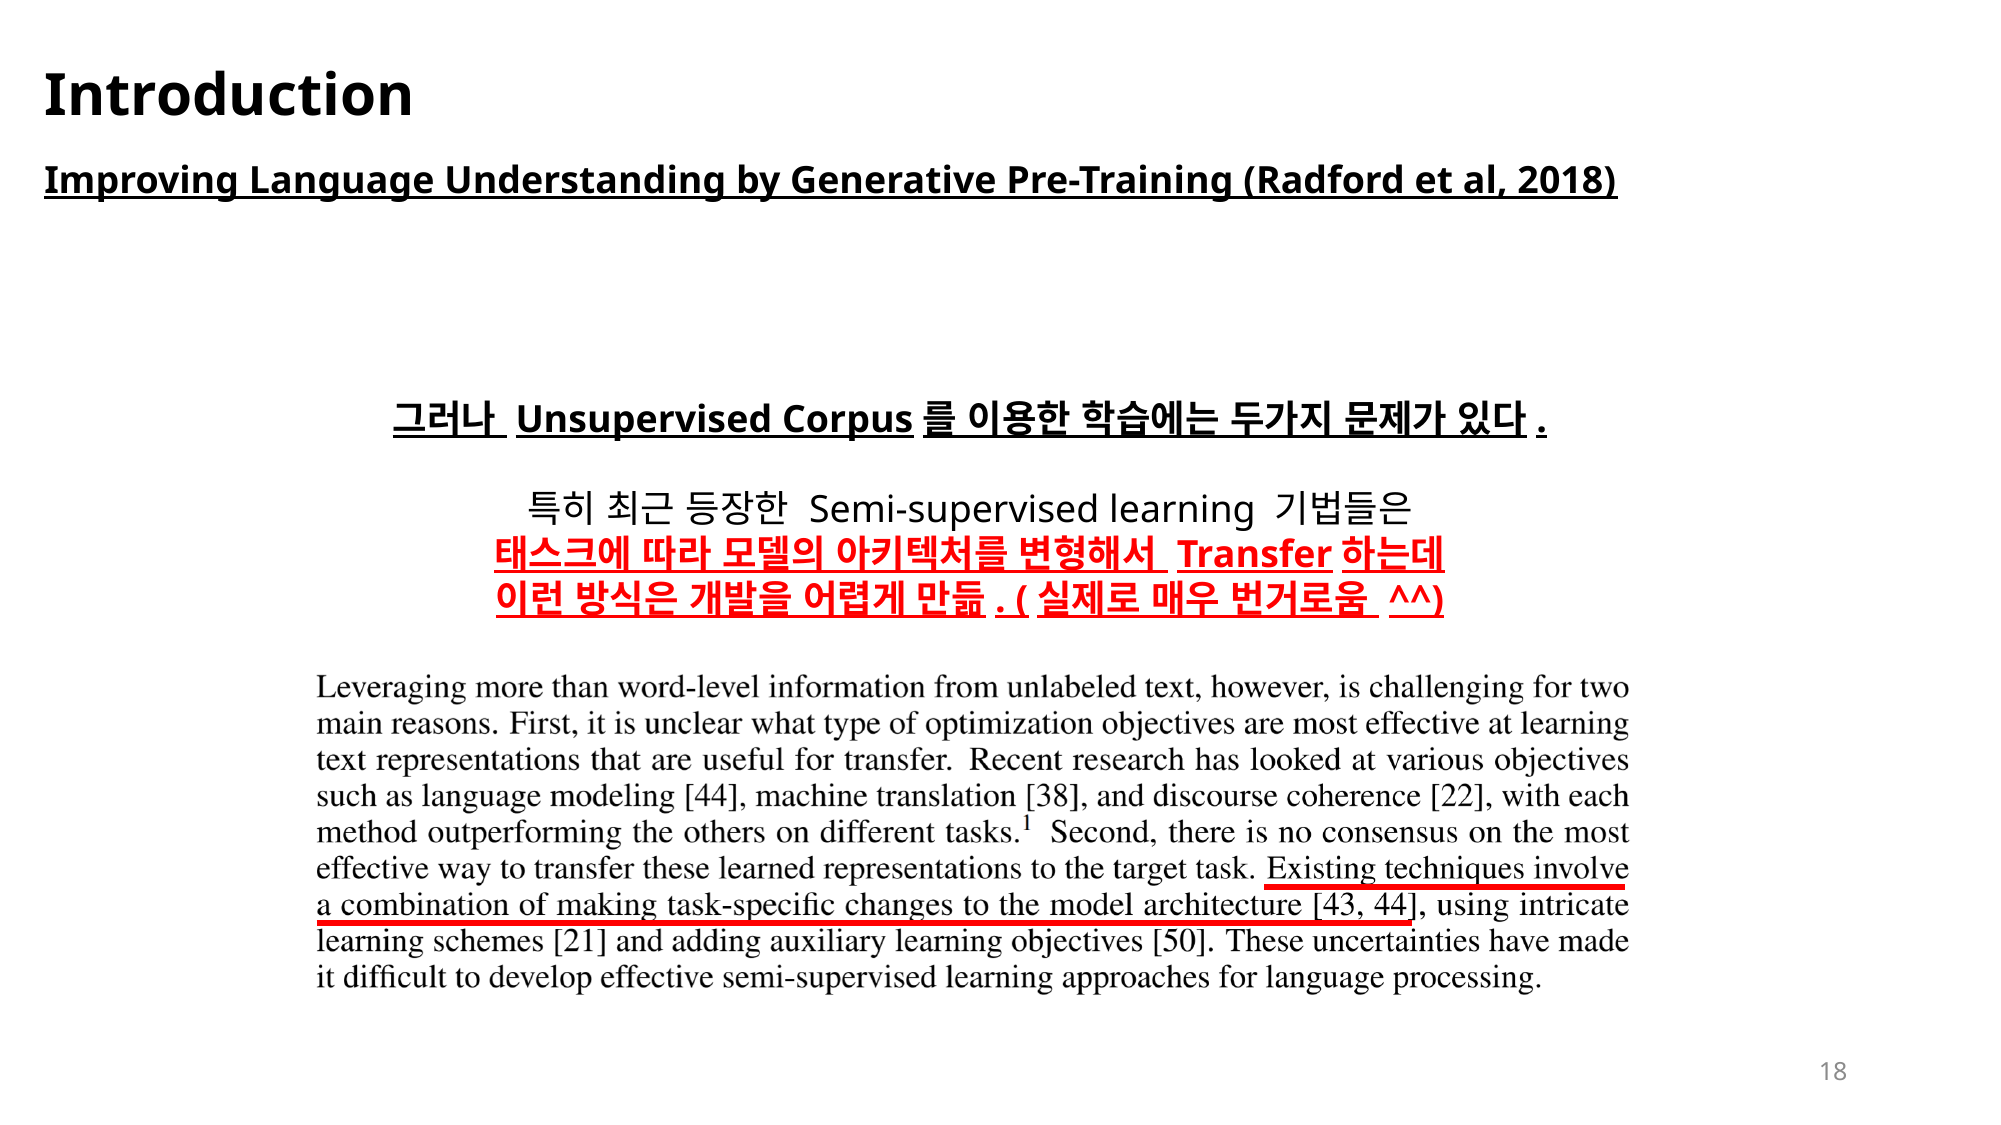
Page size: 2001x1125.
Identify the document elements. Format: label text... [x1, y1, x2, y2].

slide_number 18 [1412, 1042, 1863, 1103]
text_box 그러나 Unsupervised Corpus를 이용한 학습에는 두가지 문제가 있다. 특히 최근 등장한 Semi-supervised learning 기법들은 태스크에 따라 모델의 아키텍처를 변형해서 Transfer하는데 이런 방식은 개발을 어렵게 만듦. (실제로 매우 번거로움 ^^) [340, 387, 1600, 627]
picture [290, 665, 1650, 999]
title Introduction [29, 20, 1498, 136]
text_box Improving Language Understanding by Generative Pre-Training (Radford et al, 2018) [29, 148, 1636, 253]
